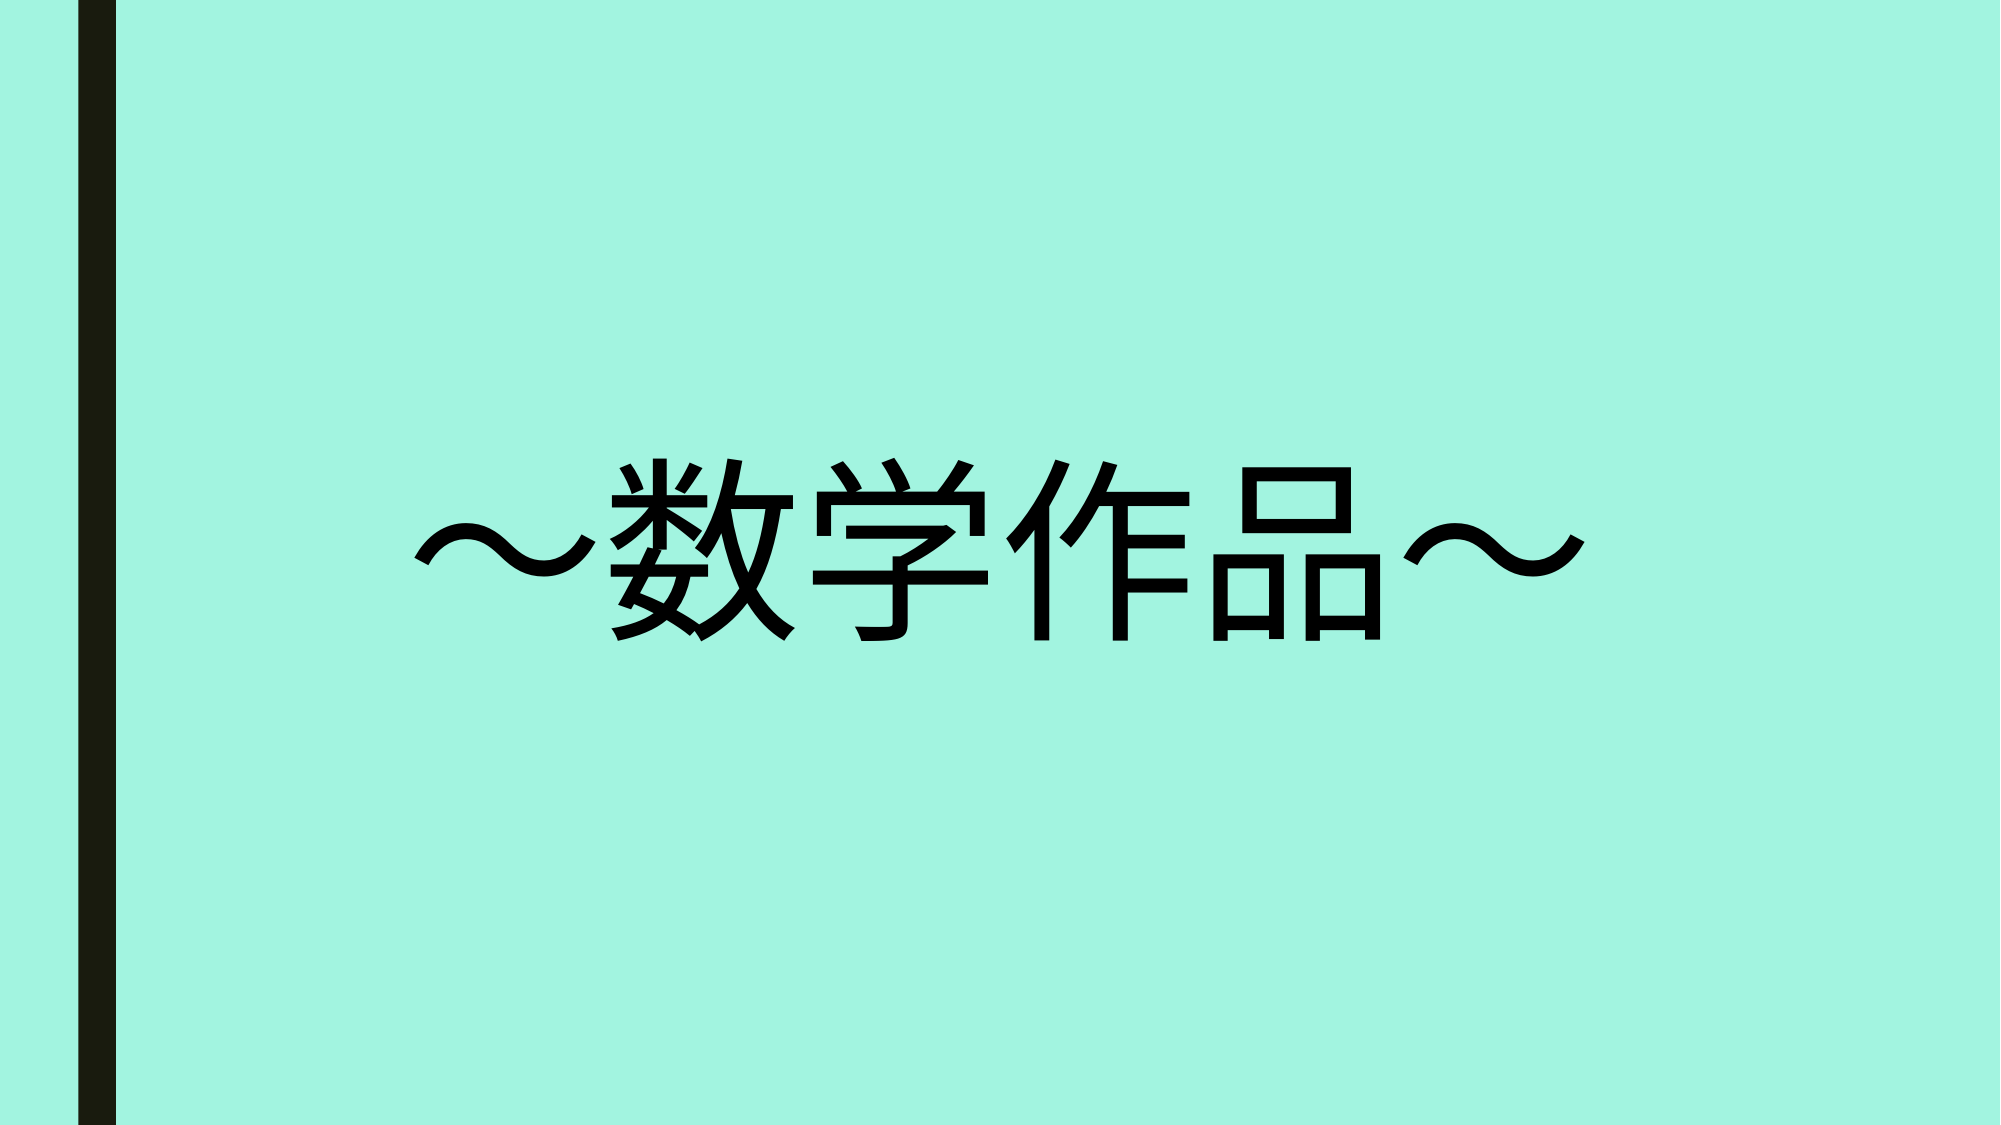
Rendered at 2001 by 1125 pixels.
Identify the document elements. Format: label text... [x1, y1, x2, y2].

title ～数学作品～ [339, 448, 1661, 677]
